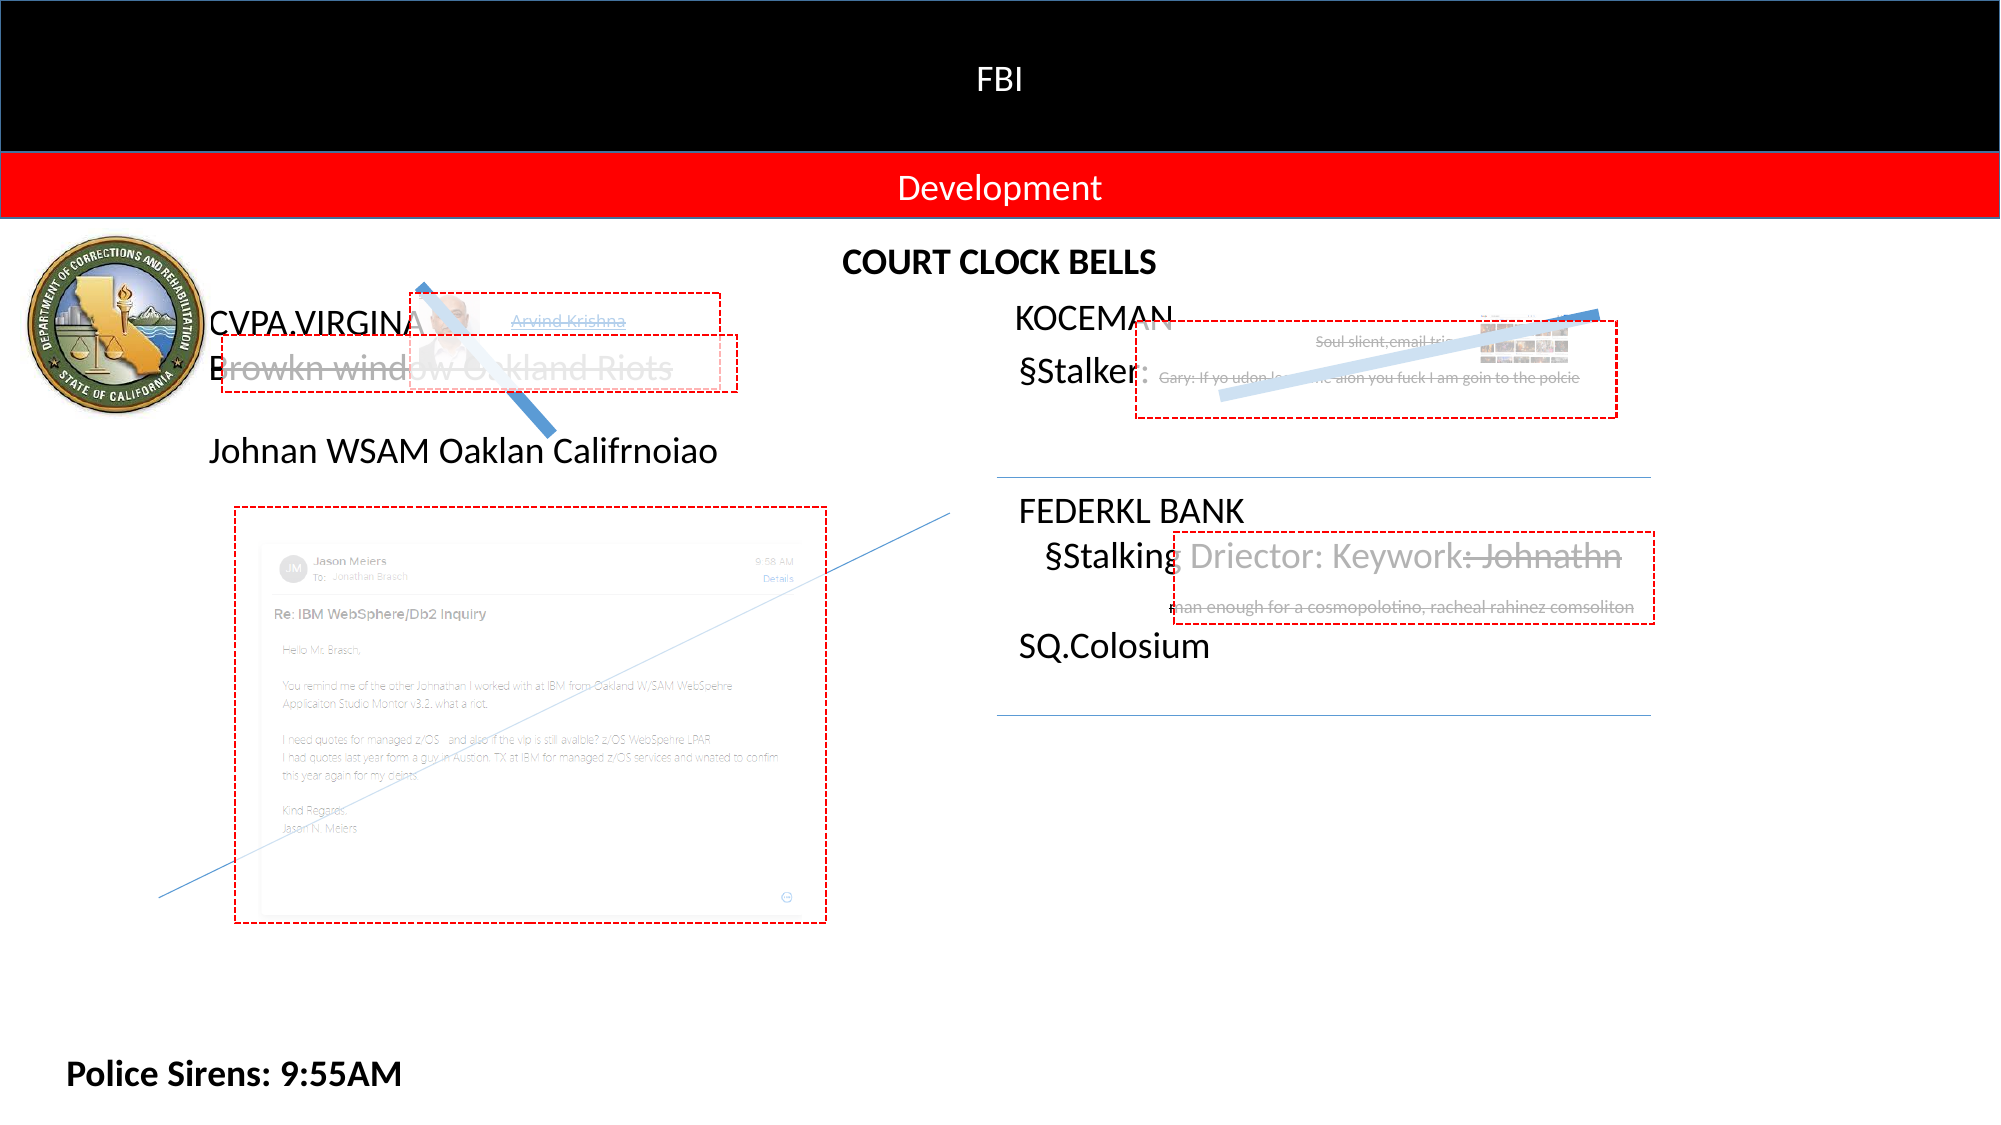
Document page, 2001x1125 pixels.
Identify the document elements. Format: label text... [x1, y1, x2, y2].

text_box [1173, 531, 1655, 625]
text_box [234, 898, 258, 924]
text_box [409, 292, 419, 335]
text_box [553, 292, 721, 335]
text_box §Stalker: Gary: If yo udon leave me alon you fuck I am goin to the polcie [1003, 346, 1135, 399]
text_box FEDERKL BANK §Stalking Driector: Keywork: Johnathn man enough for a cosmopolotino, racheal rahinez comsoliton SQ.Colosium [1003, 478, 1650, 674]
text_box CVPA.VIRGINA Browkn window Oakland Riots [211, 290, 419, 395]
text_box KOCEMAN [1000, 285, 1189, 346]
text_box COURT CLOCK BELLS [827, 229, 1173, 290]
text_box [158, 512, 950, 898]
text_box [419, 285, 553, 435]
text_box [1135, 320, 1618, 419]
text_box [553, 334, 738, 393]
text_box [221, 334, 419, 393]
text_box Johnan WSAM Oaklan Califrnoiao [194, 418, 734, 479]
text_box Development [0, 151, 2000, 219]
picture [20, 228, 211, 419]
picture [258, 898, 801, 924]
text_box Police Sirens: 9:55AM [51, 1041, 418, 1101]
text_box FBI [0, 0, 2000, 151]
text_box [1219, 314, 1600, 396]
text_box [234, 506, 827, 512]
text_box [801, 898, 827, 924]
